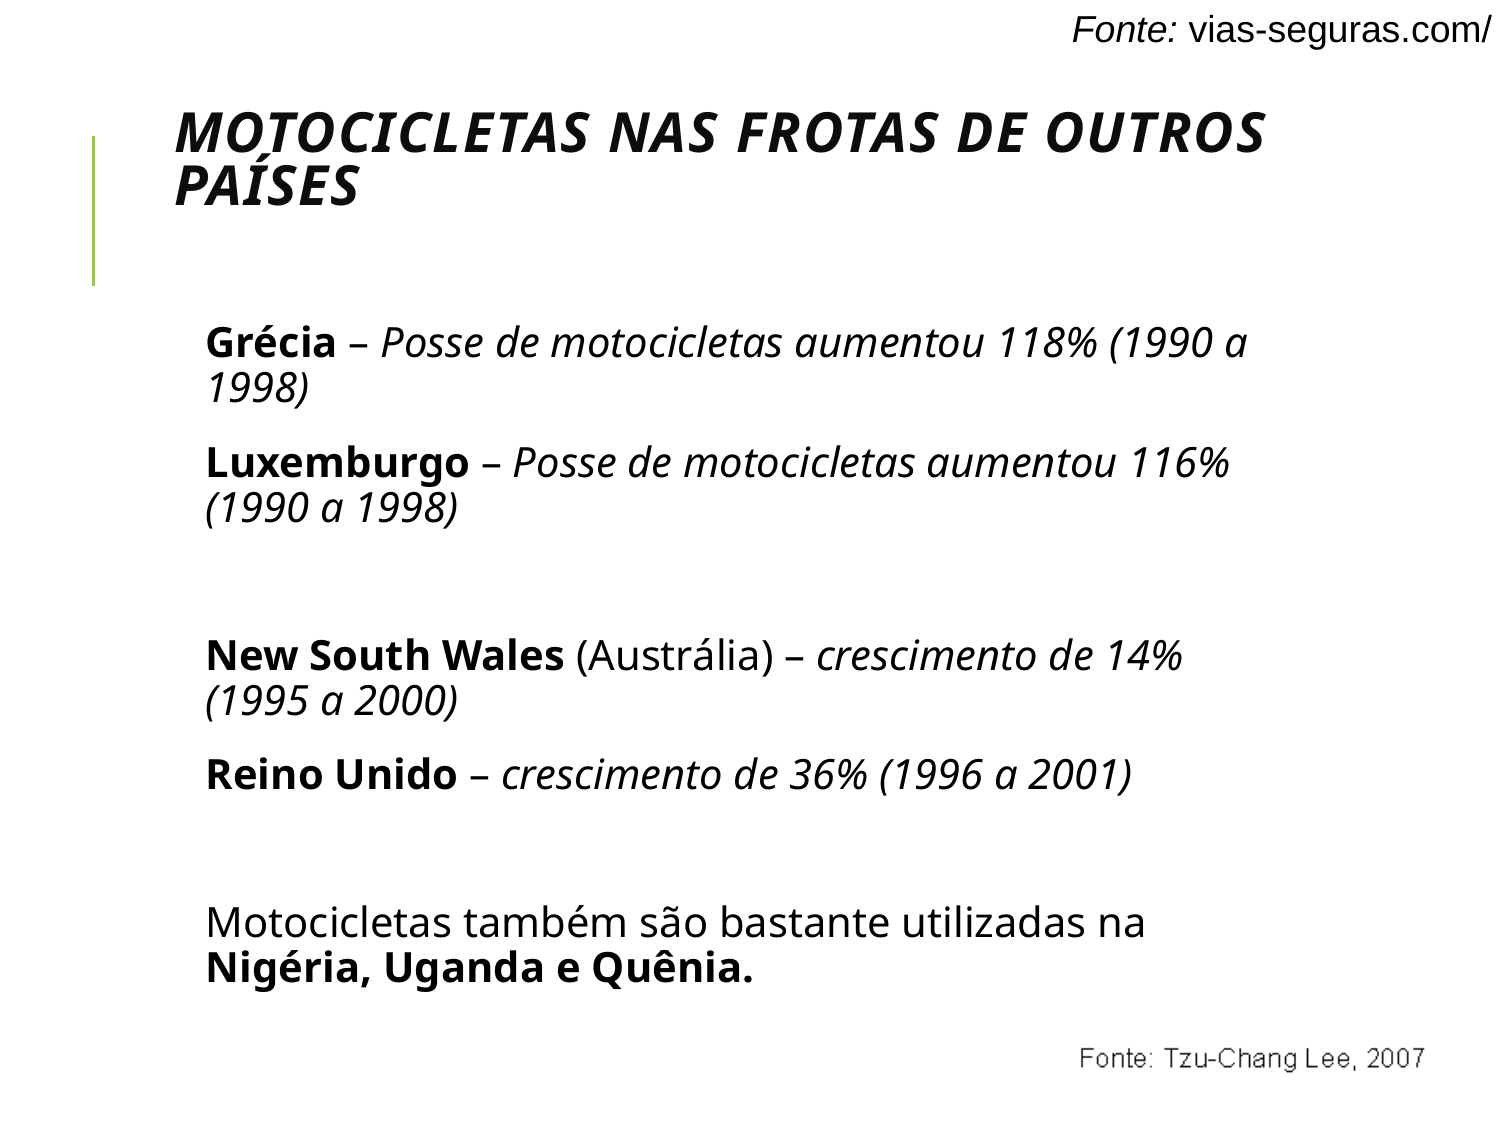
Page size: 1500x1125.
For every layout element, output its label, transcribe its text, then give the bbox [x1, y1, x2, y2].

list Grécia – Posse de motocicletas aumentou 118% (1990 a 1998) Luxemburgo – Posse de motocicletas aumentou 116% (1990 a 1998) New South Wales (Austrália) – crescimento de 14% (1995 a 2000) Reino Unido – crescimento de 36% (1996 a 2001) Motocicletas também são bastante utilizadas na Nigéria, Uganda e Quênia. [183, 314, 1282, 990]
title Motocicletas nas frotas de outros países [159, 101, 1334, 224]
picture [1068, 1034, 1437, 1079]
